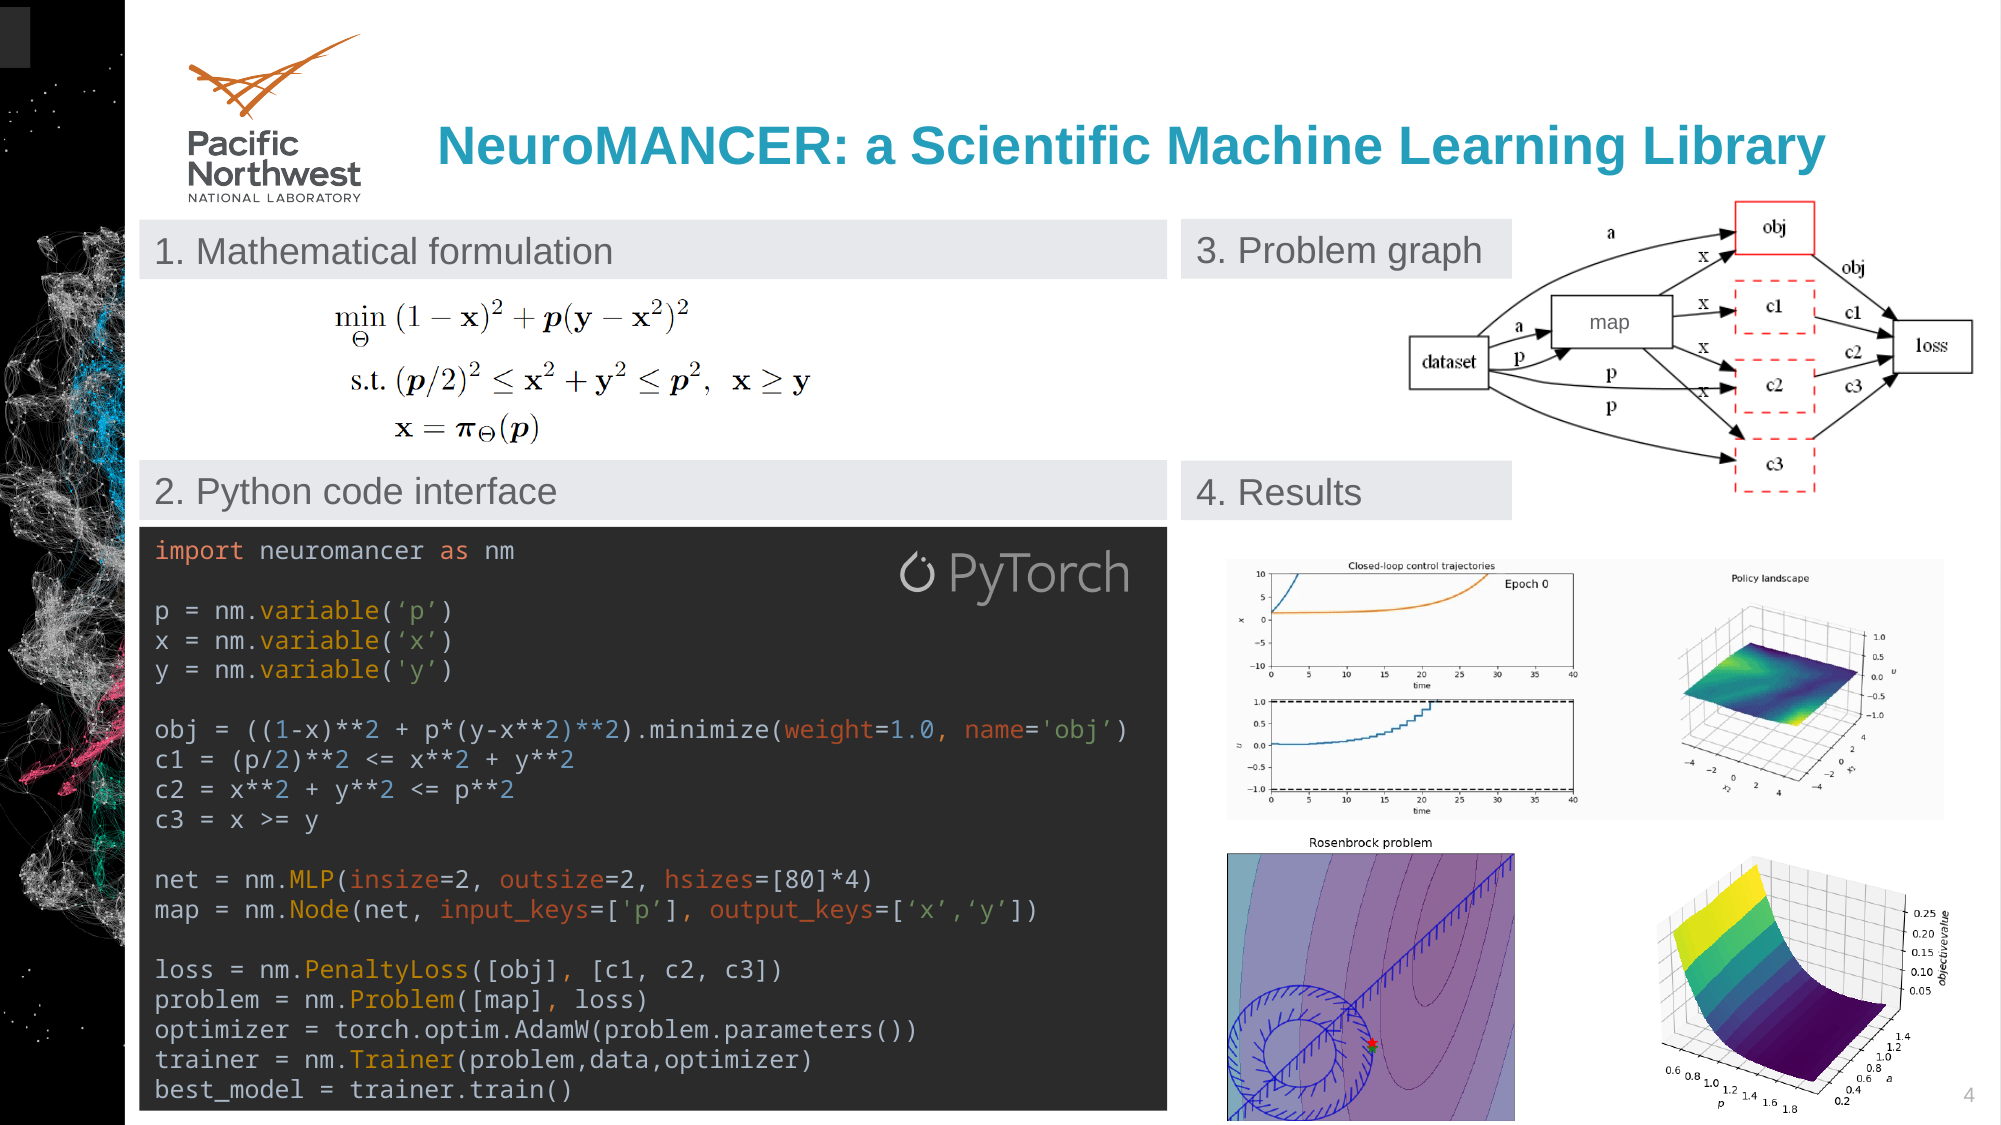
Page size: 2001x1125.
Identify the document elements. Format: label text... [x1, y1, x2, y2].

text_box 2. Python code interface [139, 460, 1168, 520]
slide_number 4 [1913, 1062, 1975, 1125]
text_box [181, 212, 1954, 1057]
picture [1227, 835, 1515, 1121]
picture [107, 420, 117, 430]
text_box 3. Problem graph [1181, 218, 1404, 279]
text_box [0, 7, 31, 68]
picture [115, 438, 124, 447]
title NeuroMANCER: a Scientific Machine Learning Library [437, 36, 1913, 185]
text_box 4. Results [1181, 460, 1512, 521]
picture [1227, 559, 1945, 820]
picture [329, 294, 821, 448]
picture [187, 32, 363, 204]
text_box import neuromancer as nm p = nm.variable(‘p’) x = nm.variable(‘x’) y = nm.variable('y’) obj = ((1-x)**2 + p*(y-x**2)**2).minimize(weight=1.0, name='obj’) c1 = (p/2)**2 <= x**2 + y**2 c2 = x**2 + y**2 <= p**2 c3 = x >= y net = nm.MLP(insize=2, outsize=2, hsizes=[80]*4) map = nm.Node(net, input_keys=['p’], output_keys=[‘x’,‘y’]) loss = nm.PenaltyLoss([obj], [c1, c2, c3]) problem = nm.Problem([map], loss) optimizer = torch.optim.AdamW(problem.parameters()) trainer = nm.Trainer(problem,data,optimizer) best_model = trainer.train() [139, 526, 1168, 1111]
picture [870, 549, 1158, 607]
picture [1645, 846, 1958, 1123]
picture [1404, 196, 1978, 498]
picture [0, 0, 124, 1125]
text_box 1. Mathematical formulation [139, 219, 1168, 280]
